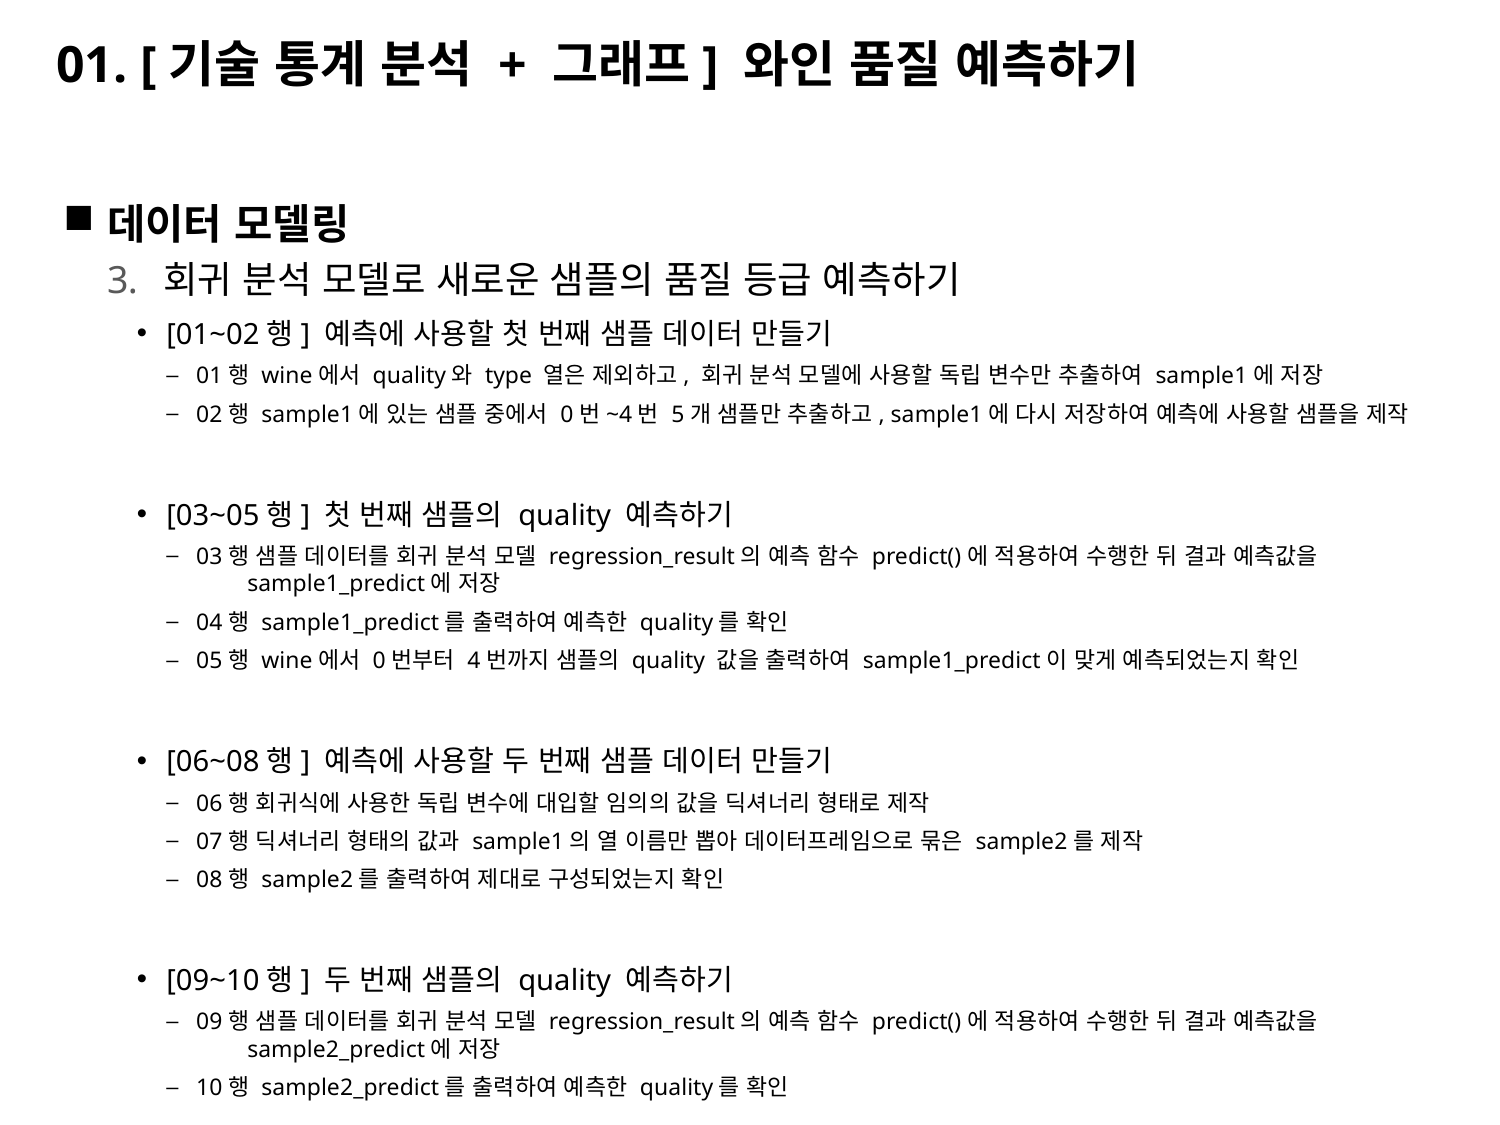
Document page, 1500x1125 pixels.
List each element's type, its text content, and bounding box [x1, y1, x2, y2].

list 데이터 모델링 회귀 분석 모델로 새로운 샘플의 품질 등급 예측하기 [01~02행] 예측에 사용할 첫 번째 샘플 데이터 만들기 01행 wine에서 quality와 type 열은 제외하고, 회귀 분석 모델에 사용할 독립 변수만 추출하여 sample1에 저장 02행 sample1에 있는 샘플 중에서 0번~4번 5개 샘플만 추출하고, sample1에 다시 저장하여 예측에 사용할 샘플을 제작 [03~05행] 첫 번째 샘플의 quality 예측하기 03행 샘플 데이터를 회귀 분석 모델 regression_result의 예측 함수 predict()에 적용하여 수행한 뒤 결과 예측값을 sample1_predict에 저장 04행 sample1_predict를 출력하여 예측한 quality를 확인 05행 wine에서 0번부터 4번까지 샘플의 quality 값을 출력하여 sample1_predict이 맞게 예측되었는지 확인 [06~08행] 예측에 사용할 두 번째 샘플 데이터 만들기 06행 회귀식에 사용한 독립 변수에 대입할 임의의 값을 딕셔너리 형태로 제작 07행 딕셔너리 형태의 값과 sample1의 열 이름만 뽑아 데이터프레임으로 묶은 sample2를 제작 08행 sample2를 출력하여 제대로 구성되었는지 확인 [09~10행] 두 번째 샘플의 quality 예측하기 09행 샘플 데이터를 회귀 분석 모델 regression_result의 예측 함수 predict()에 적용하여 수행한 뒤 결과 예측값을 sample2_predict에 저장 10행 sample2_predict를 출력하여 예측한 quality를 확인 [48, 165, 1459, 894]
title 01. [기술 통계 분석 + 그래프] 와인 품질 예측하기 [41, 17, 1282, 107]
